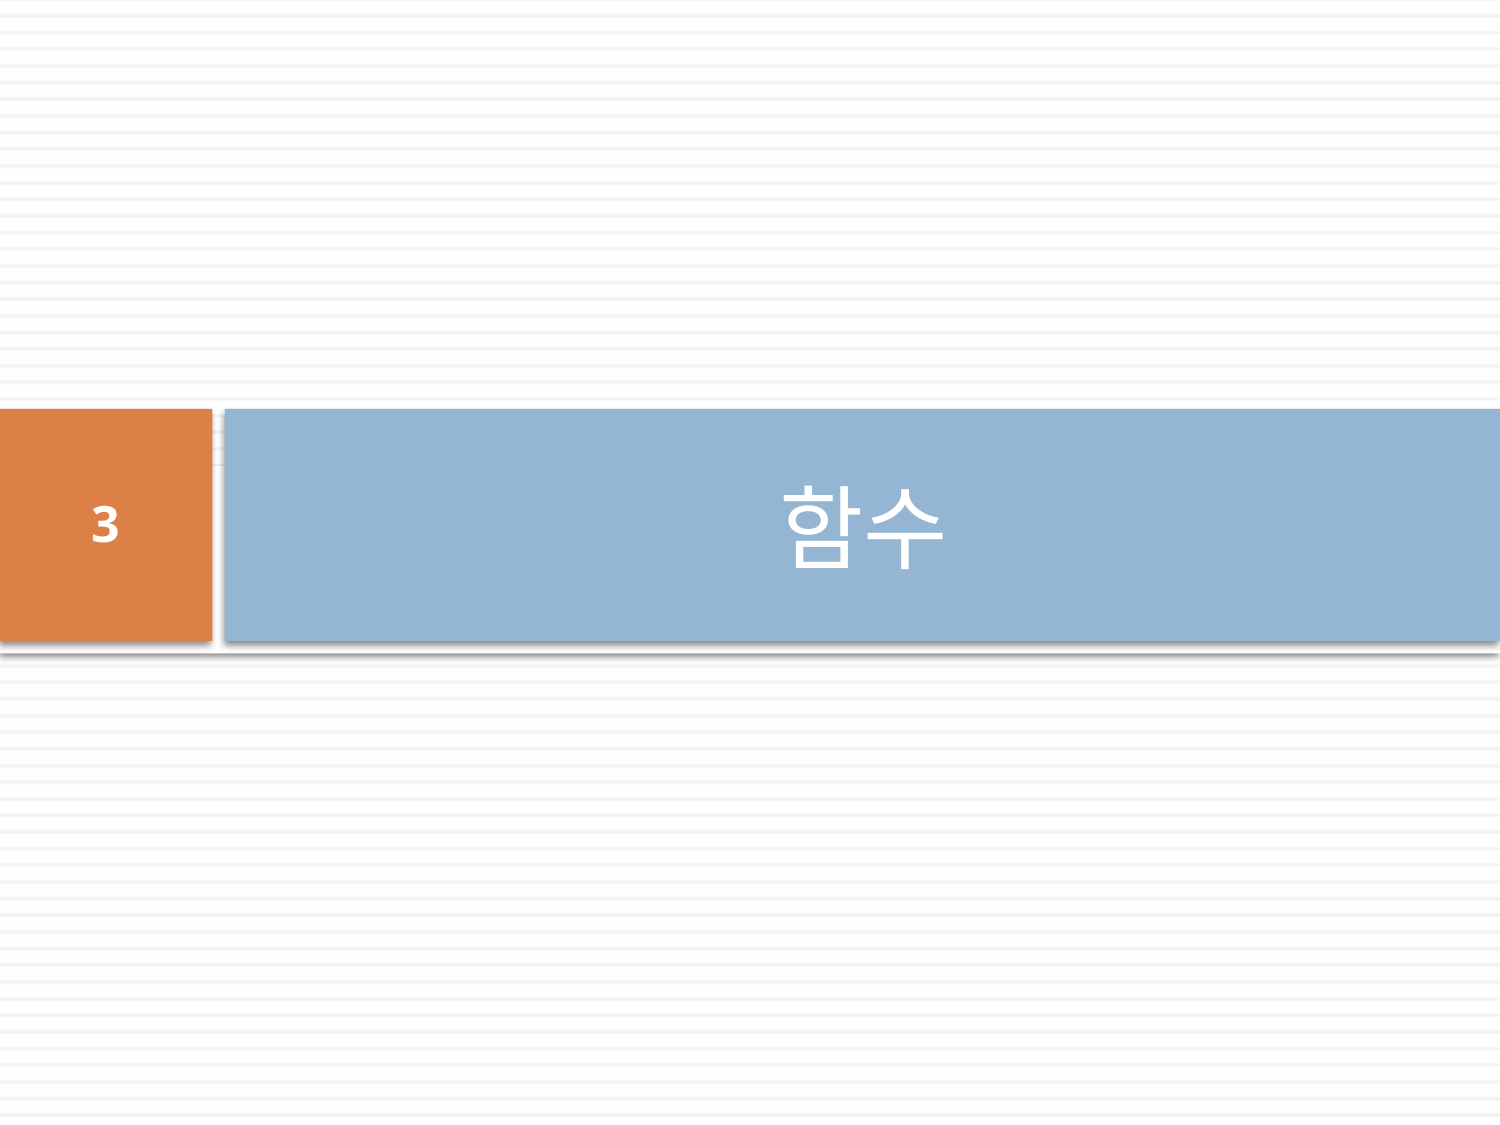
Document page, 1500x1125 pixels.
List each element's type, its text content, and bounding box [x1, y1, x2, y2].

slide_number 3 [0, 469, 213, 585]
title 함수 [238, 444, 1489, 607]
